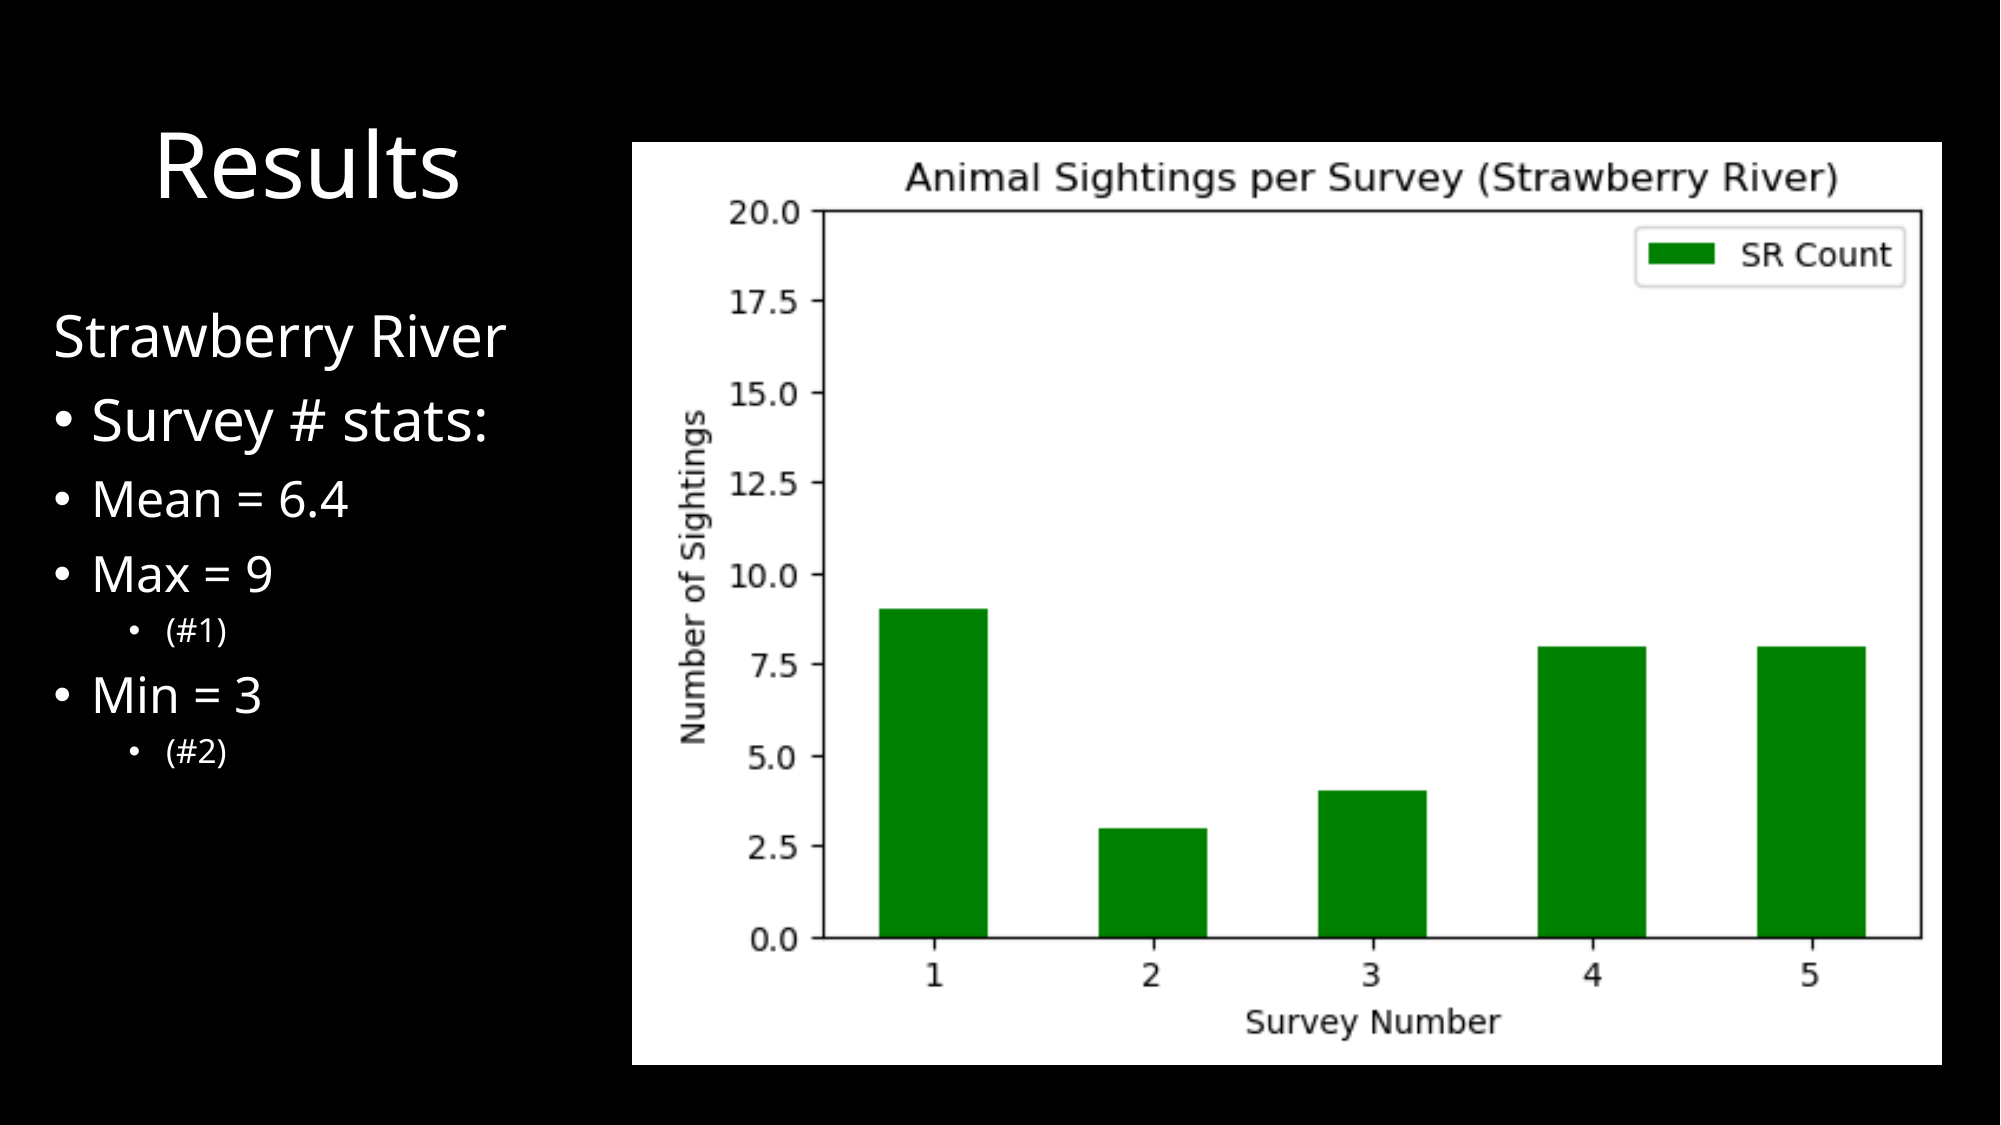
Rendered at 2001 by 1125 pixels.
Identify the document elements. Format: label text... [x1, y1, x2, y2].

list Strawberry River Survey # stats: Mean = 6.4 Max = 9 (#1) Min = 3 (#2) [38, 299, 631, 1014]
picture [631, 142, 1943, 1066]
title Results [137, 59, 1863, 278]
